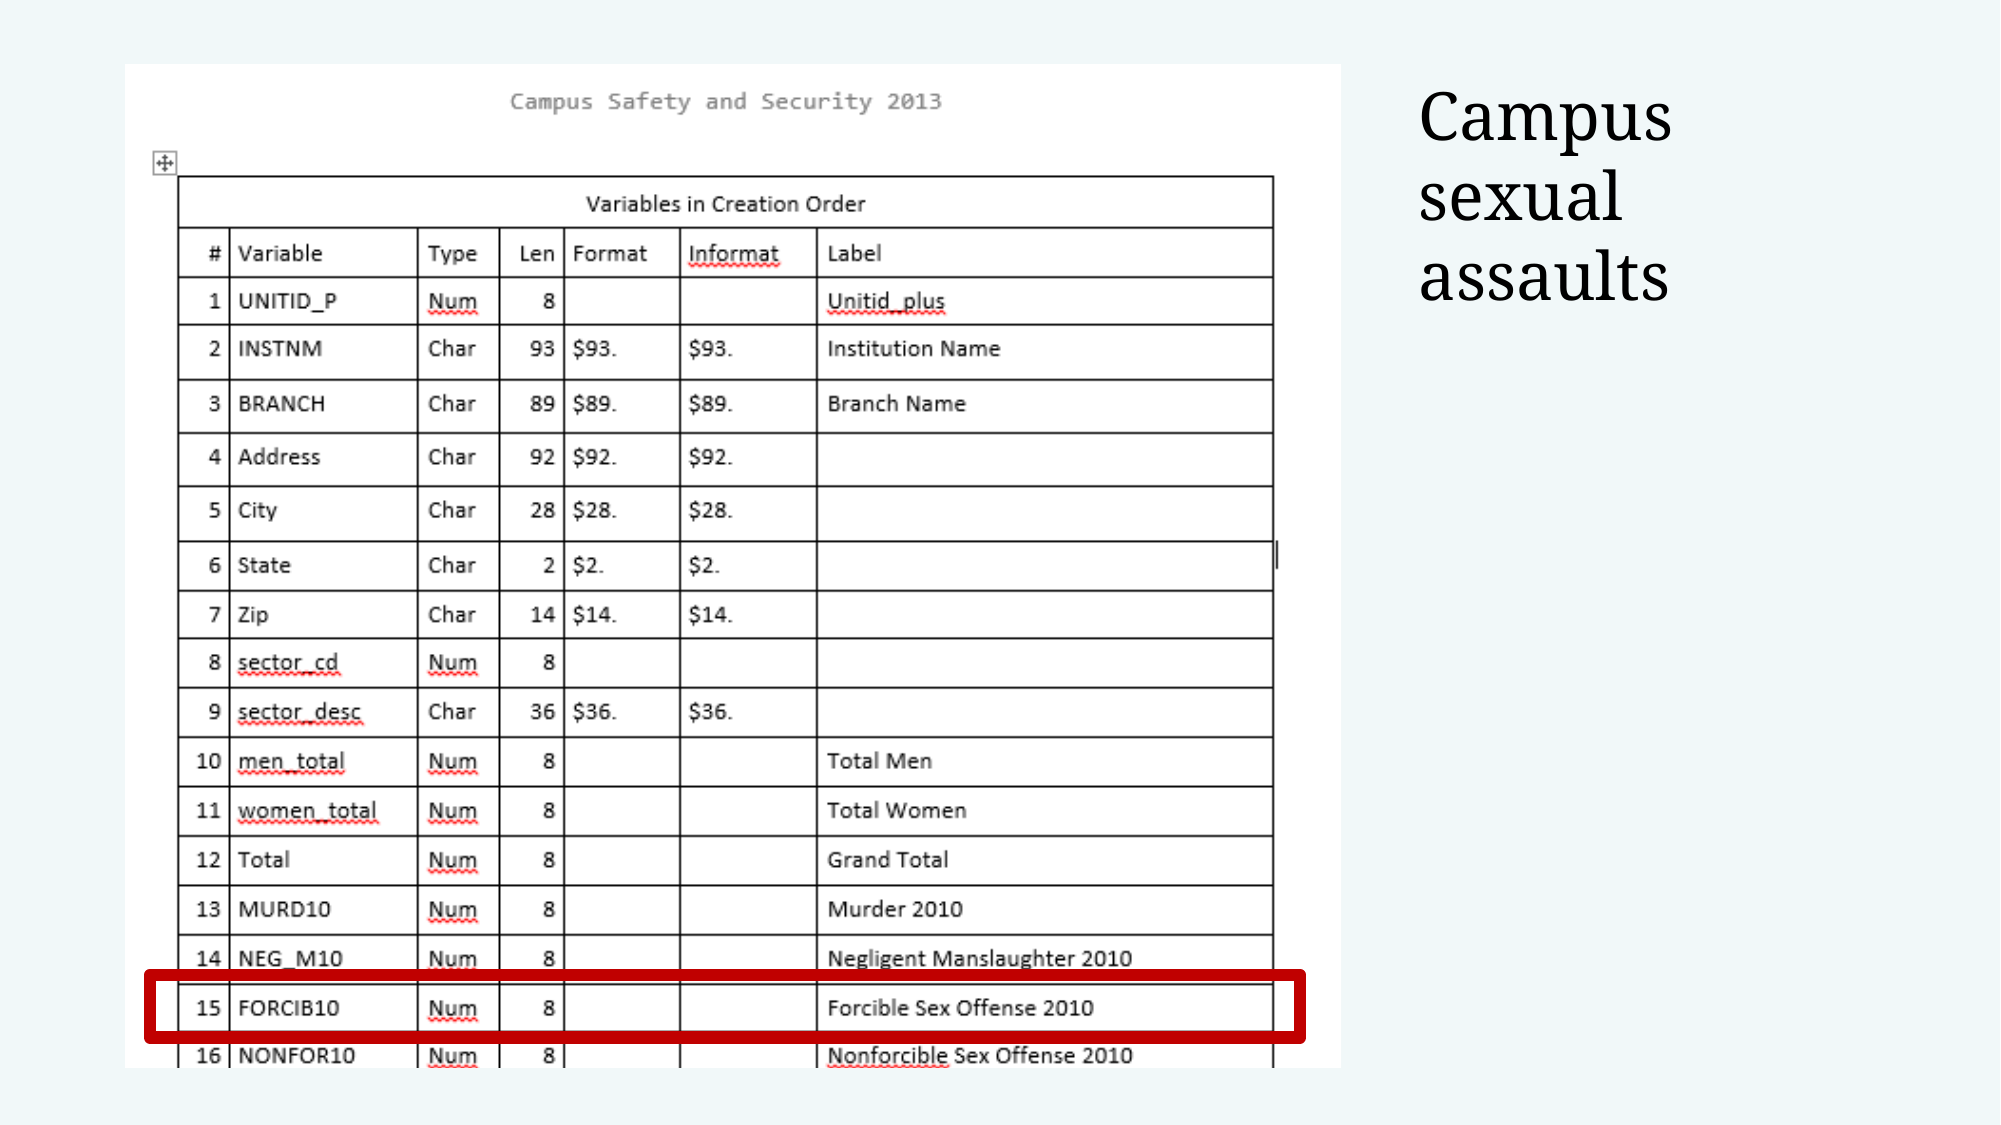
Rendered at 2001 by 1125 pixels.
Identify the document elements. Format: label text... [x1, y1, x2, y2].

picture [124, 64, 1342, 1069]
list Campus sexual assaults [1403, 65, 1904, 251]
